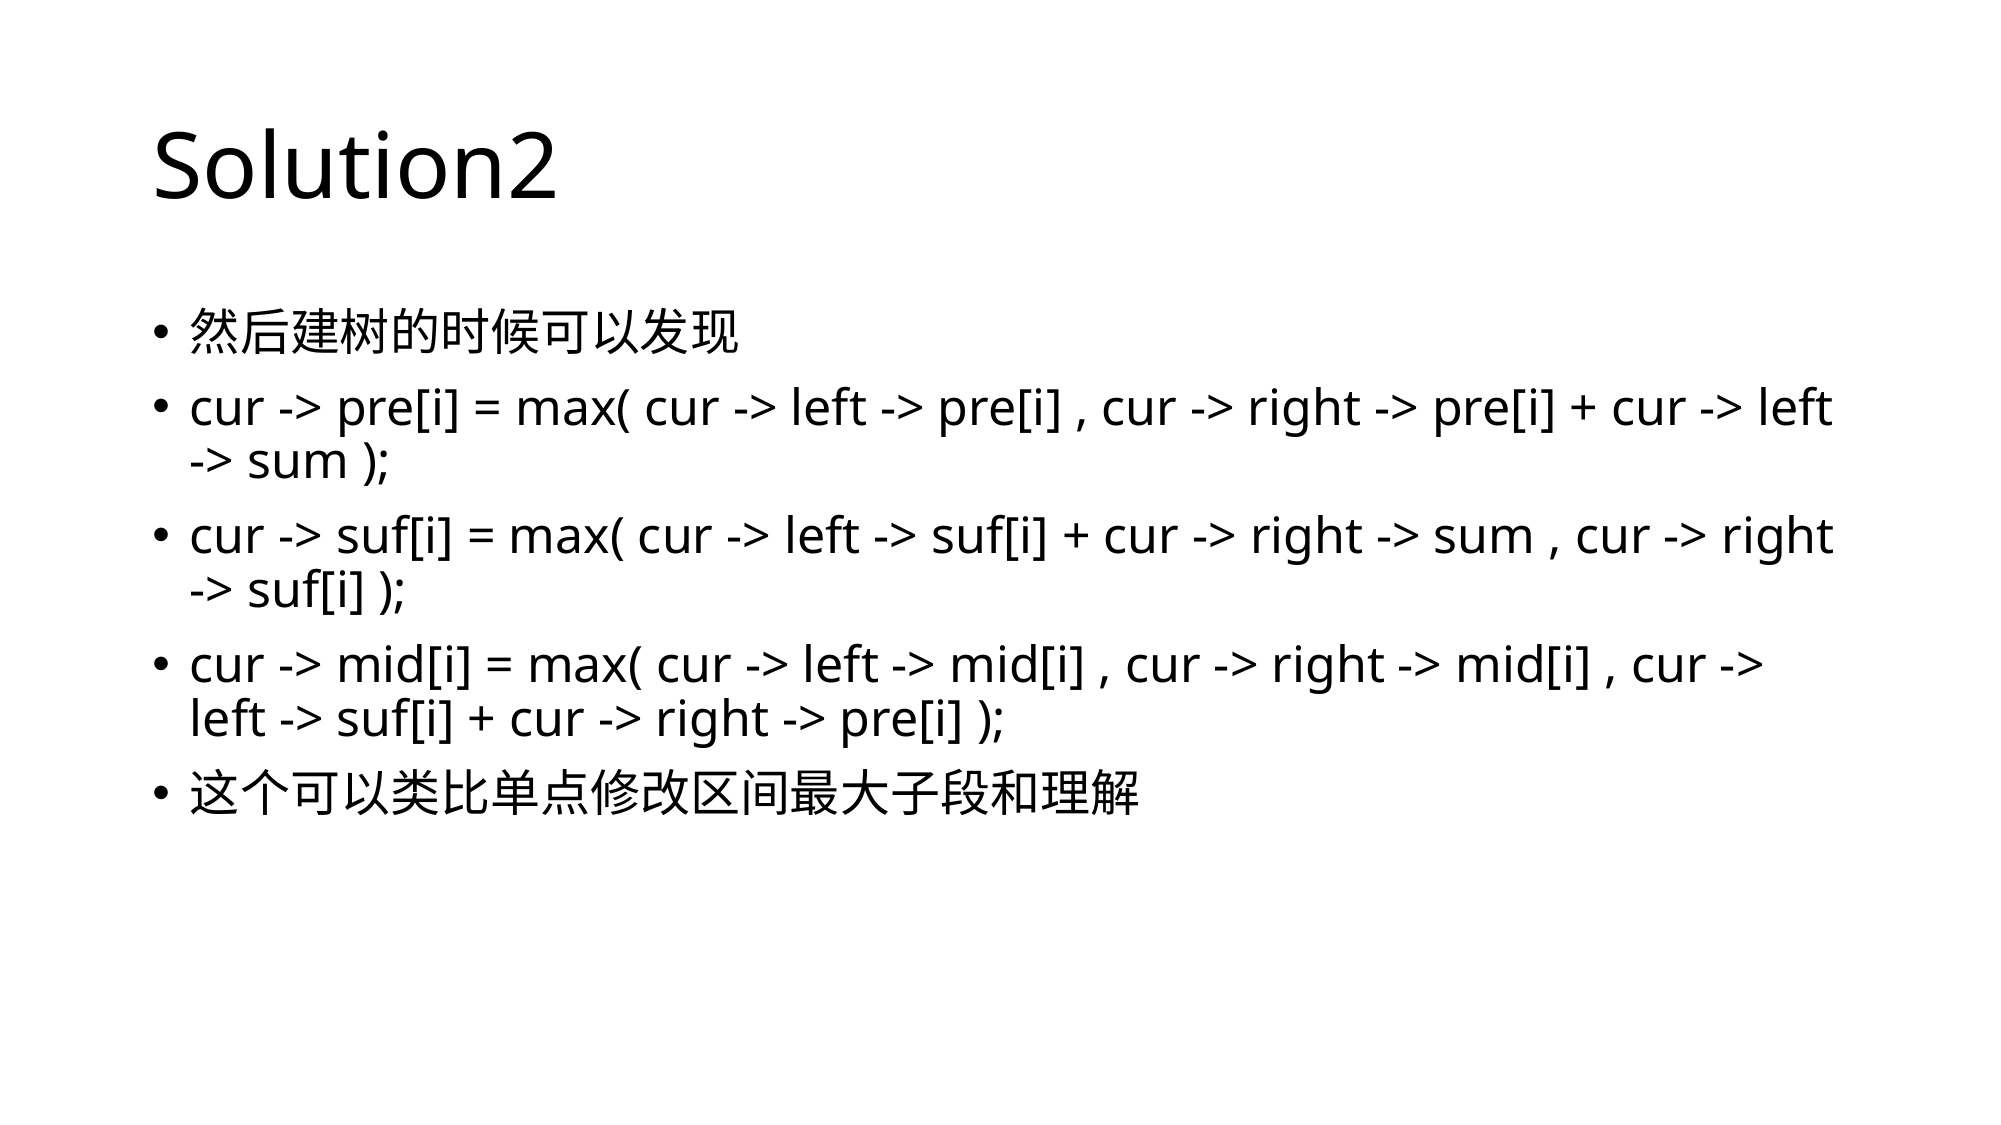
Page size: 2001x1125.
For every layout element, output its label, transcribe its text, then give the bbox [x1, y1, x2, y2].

title Solution2 [137, 59, 1863, 278]
list 然后建树的时候可以发现 cur -> pre[i] = max( cur -> left -> pre[i] , cur -> right -> pre[i] + cur -> left -> sum ); cur -> suf[i] = max( cur -> left -> suf[i] + cur -> right -> sum , cur -> right -> suf[i] ); cur -> mid[i] = max( cur -> left -> mid[i] , cur -> right -> mid[i] , cur -> left -> suf[i] + cur -> right -> pre[i] ); 这个可以类比单点修改区间最大子段和理解 [137, 299, 1863, 1014]
